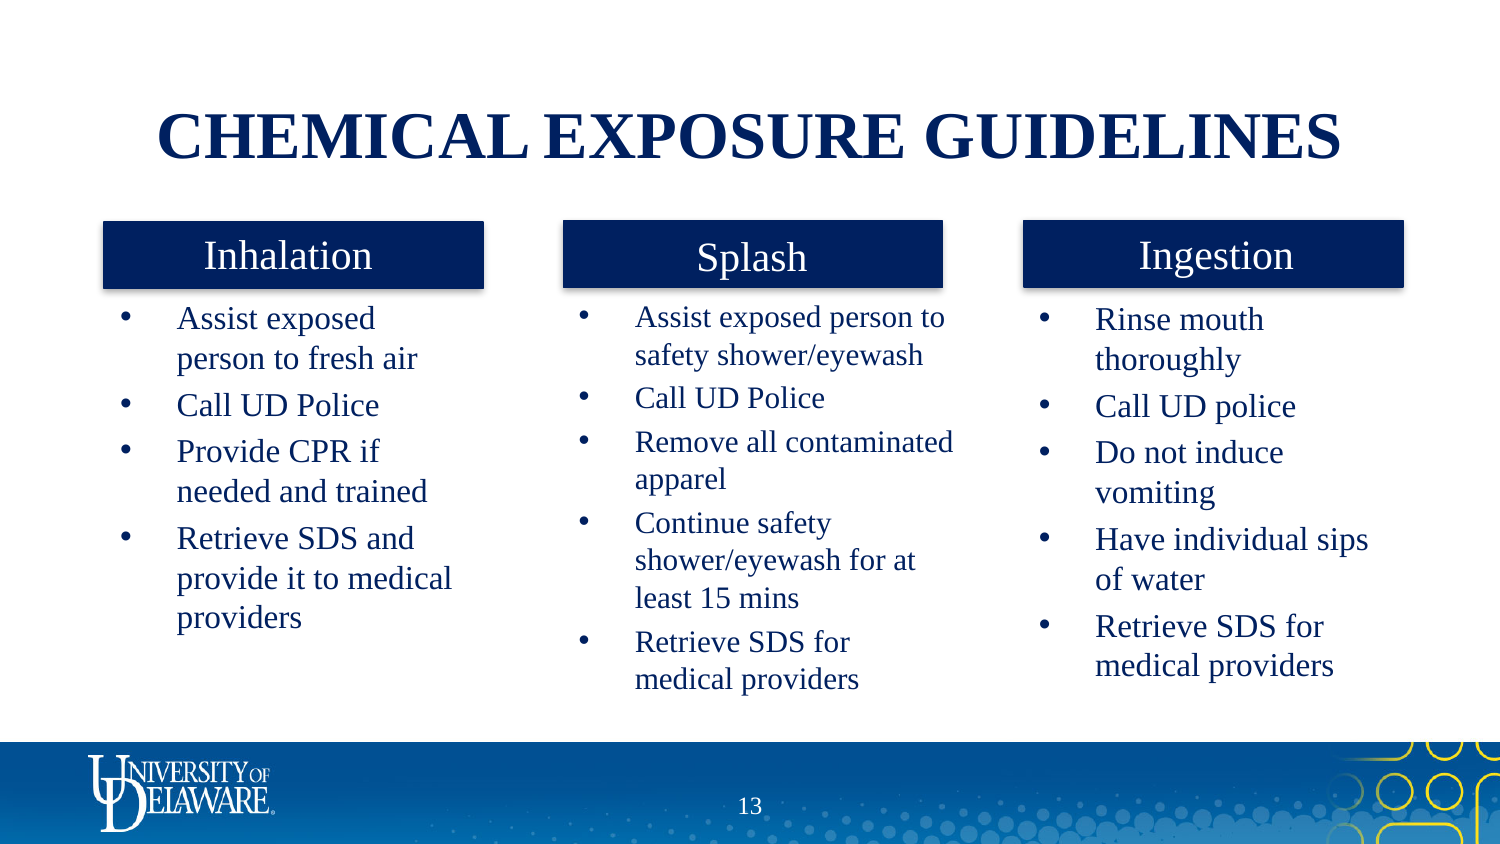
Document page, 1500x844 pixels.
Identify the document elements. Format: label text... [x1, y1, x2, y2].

text_box [103, 221, 484, 289]
text_box Assist exposed person to safety shower/eyewash Call UD Police Remove all contaminated apparel Continue safety shower/eyewash for at least 15 mins Retrieve SDS for medical providers [563, 288, 971, 723]
text_box [563, 220, 943, 288]
text_box Inhalation [188, 220, 401, 286]
slide_number 12 [575, 782, 925, 828]
title CHEMICAL EXPOSURE GUIDELINES [75, 71, 1425, 193]
text_box Splash [681, 221, 933, 287]
text_box Ingestion [1123, 220, 1348, 286]
text_box Rinse mouth thoroughly Call UD police Do not induce vomiting Have individual sips of water Retrieve SDS for medical providers [1024, 295, 1403, 650]
list Assist exposed person to fresh air Call UD Police Provide CPR if needed and trained Retrieve SDS and provide it to medical providers [105, 295, 485, 649]
picture [0, 0, 1500, 844]
text_box [1023, 220, 1404, 288]
